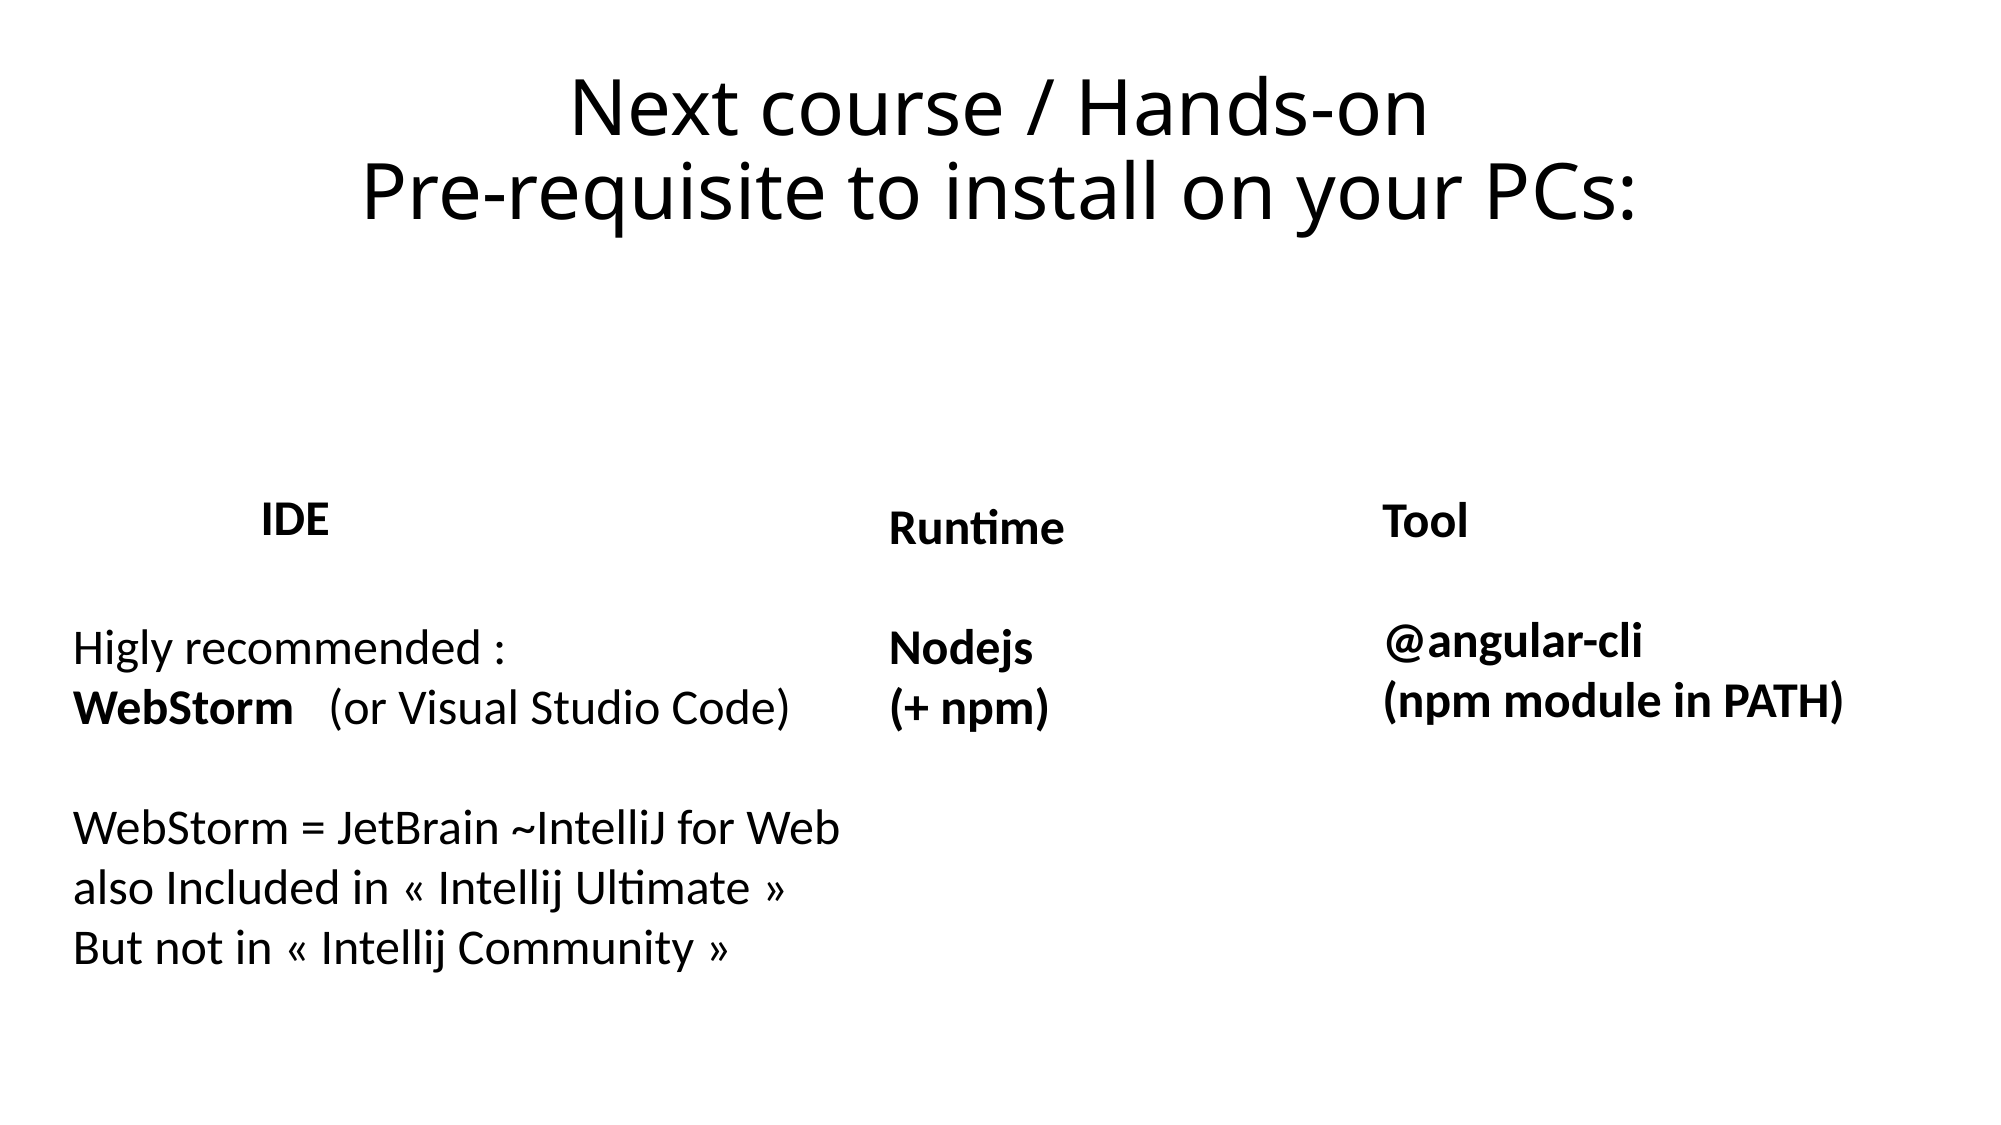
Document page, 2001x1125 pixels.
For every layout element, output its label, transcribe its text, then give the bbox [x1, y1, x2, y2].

title Next course / Hands-on Pre-requisite to install on your PCs: [137, 59, 1863, 339]
text_box Tool @angular-cli (npm module in PATH) [1367, 480, 1860, 736]
text_box Higly recommended : WebStorm (or Visual Studio Code) WebStorm = JetBrain ~IntelliJ for Web also Included in « Intellij Ultimate » But not in « Intellij Community » [58, 606, 856, 982]
text_box Runtime Nodejs (+ npm) [873, 486, 1081, 742]
text_box IDE [245, 478, 345, 553]
